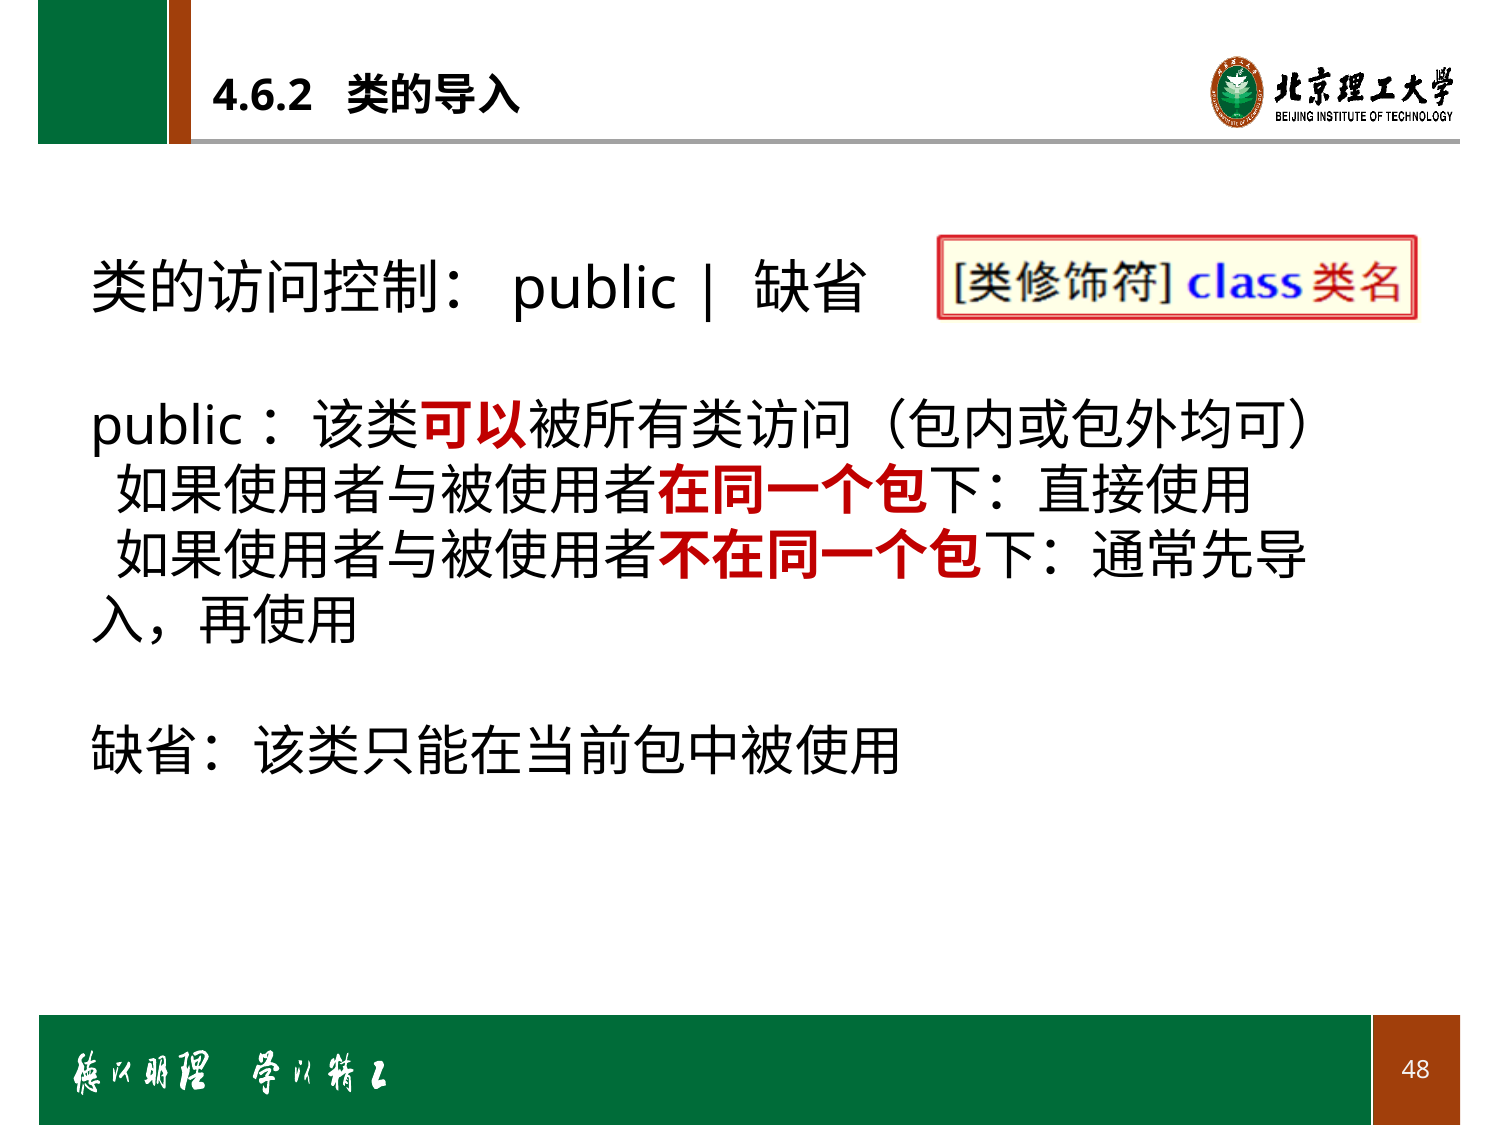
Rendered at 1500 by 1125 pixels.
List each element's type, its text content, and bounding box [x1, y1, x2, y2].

list 类的访问控制：public | 缺省 public：该类可以被所有类访问（包内或包外均可） 如果使用者与被使用者在同一个包下：直接使用 如果使用者与被使用者不在同一个包下：通常先导入，再使用 缺省：该类只能在当前包中被使用 [75, 243, 1425, 986]
title 4.6.2 类的导入 [197, 0, 1262, 198]
picture [925, 229, 1425, 323]
picture [1262, 56, 1453, 128]
slide_number [1418, 1051, 1479, 1112]
